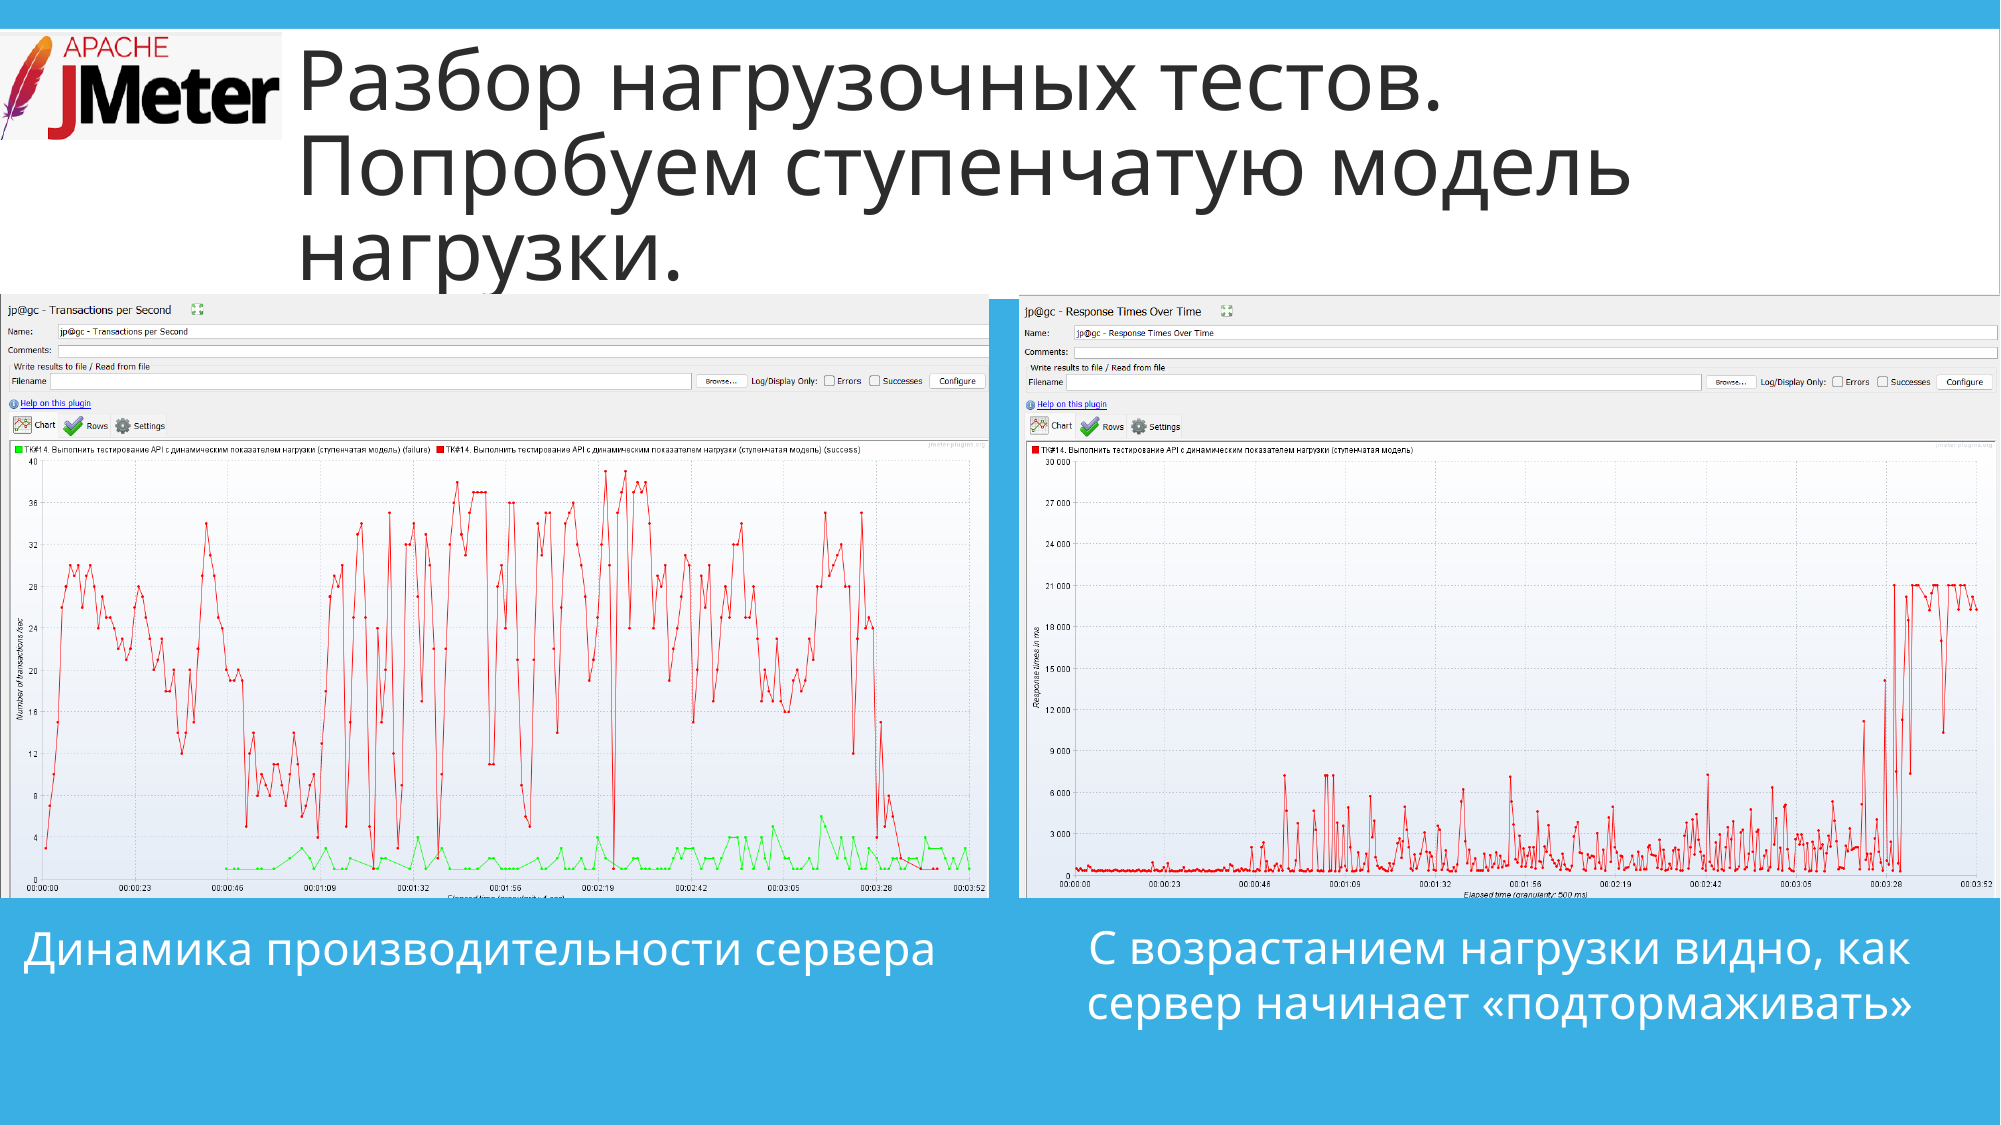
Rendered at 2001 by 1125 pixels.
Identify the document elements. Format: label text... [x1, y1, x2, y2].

title Разбор нагрузочных тестов. Попробуем ступенчатую модель нагрузки. [281, 46, 1803, 295]
text_box Динамика производительности сервера [0, 911, 961, 982]
picture [0, 32, 282, 140]
text_box С возрастанием нагрузки видно, как сервер начинает «подтормаживать» [999, 911, 2000, 1037]
picture [1018, 293, 2000, 898]
picture [0, 293, 989, 898]
